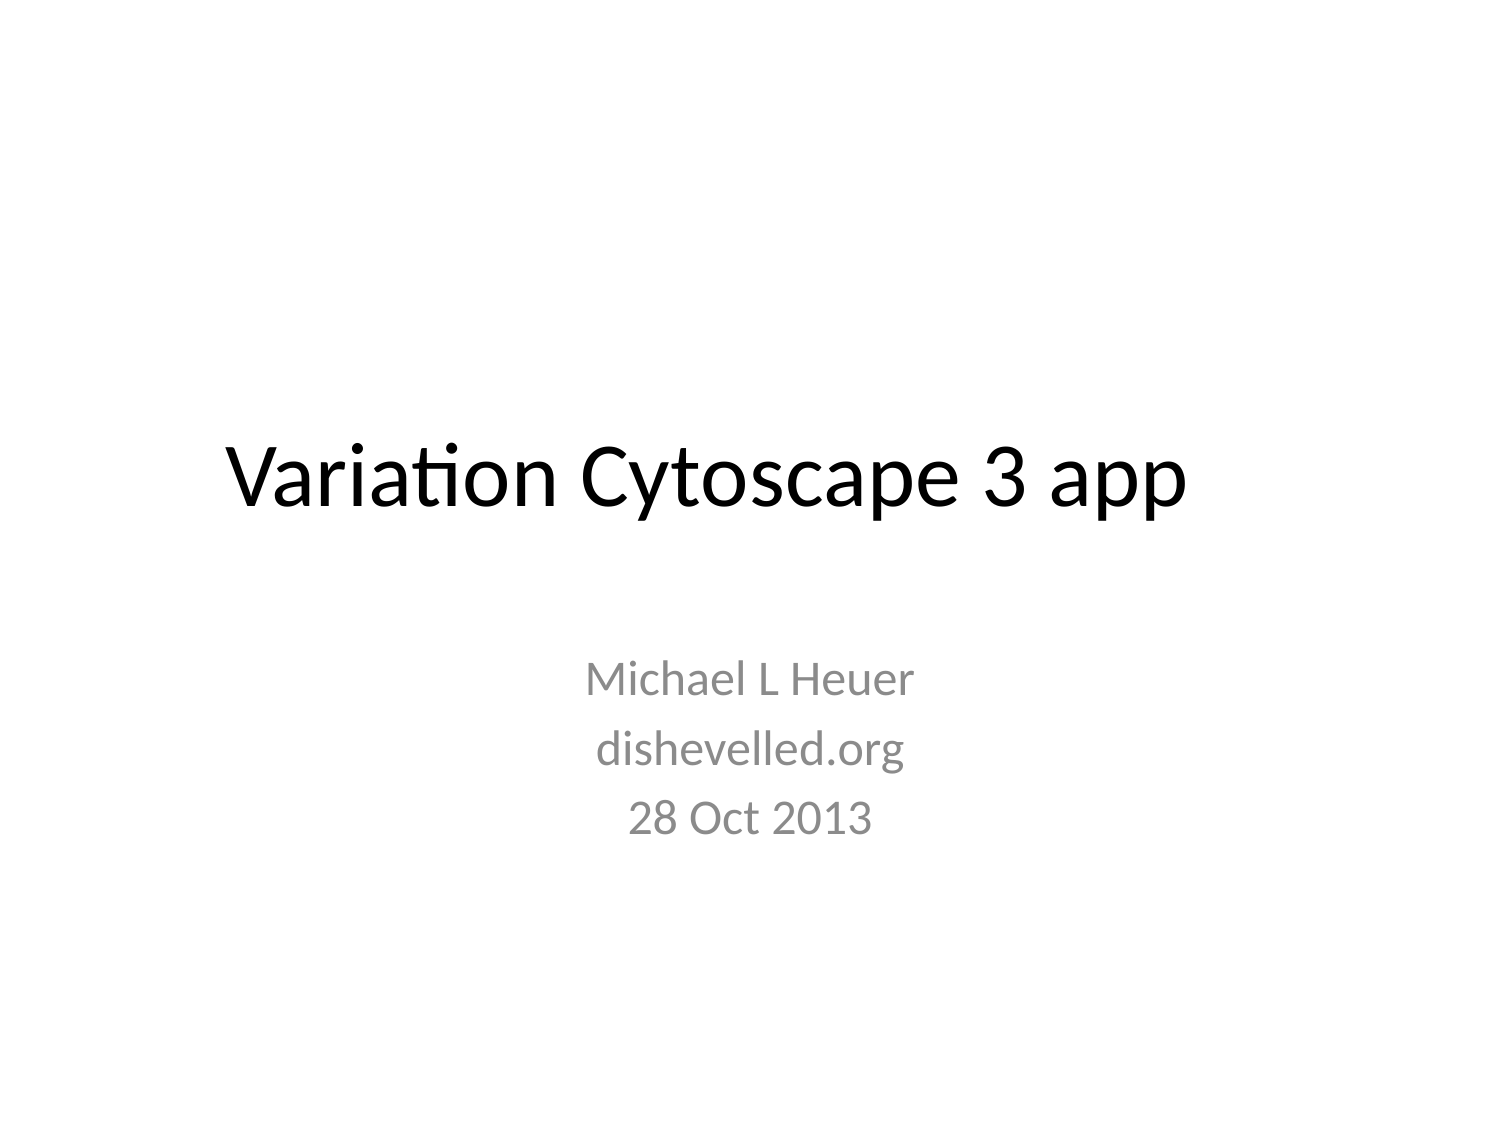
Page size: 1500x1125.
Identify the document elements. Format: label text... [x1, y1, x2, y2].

subtitle Michael L Heuer dishevelled.org 28 Oct 2013 [225, 637, 1275, 925]
title Variation Cytoscape 3 app [112, 349, 1388, 591]
